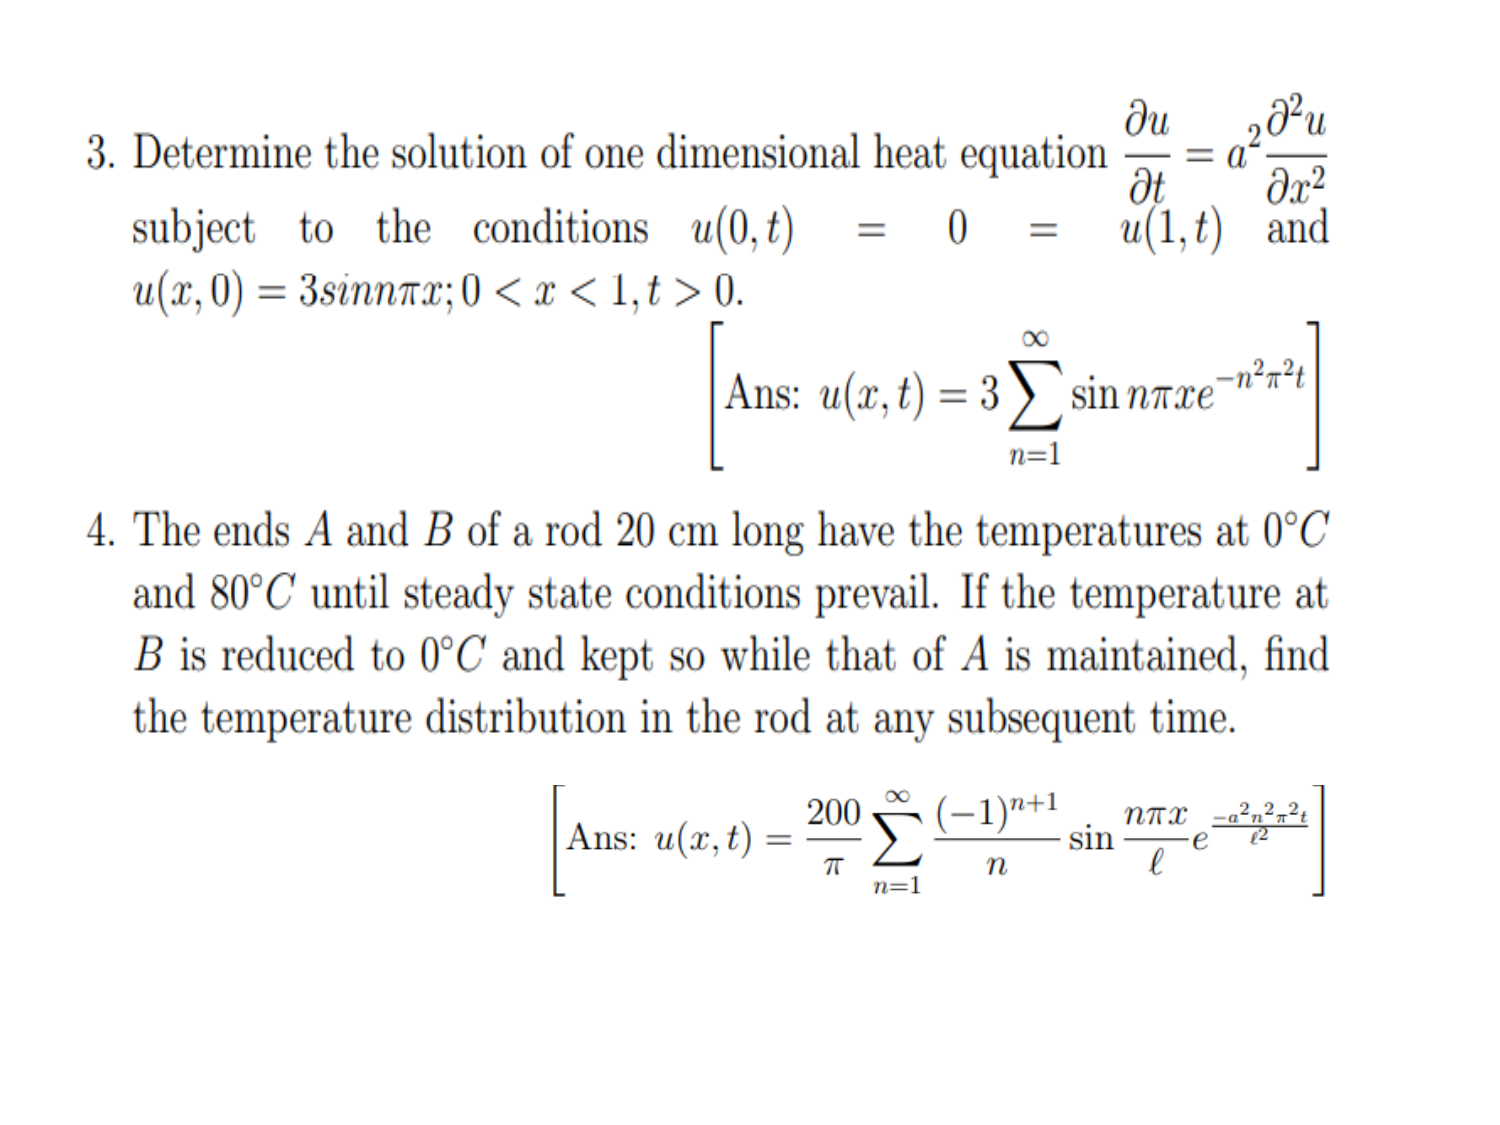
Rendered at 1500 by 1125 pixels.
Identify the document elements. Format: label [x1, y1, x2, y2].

picture [527, 784, 1347, 900]
list [58, 81, 1395, 762]
